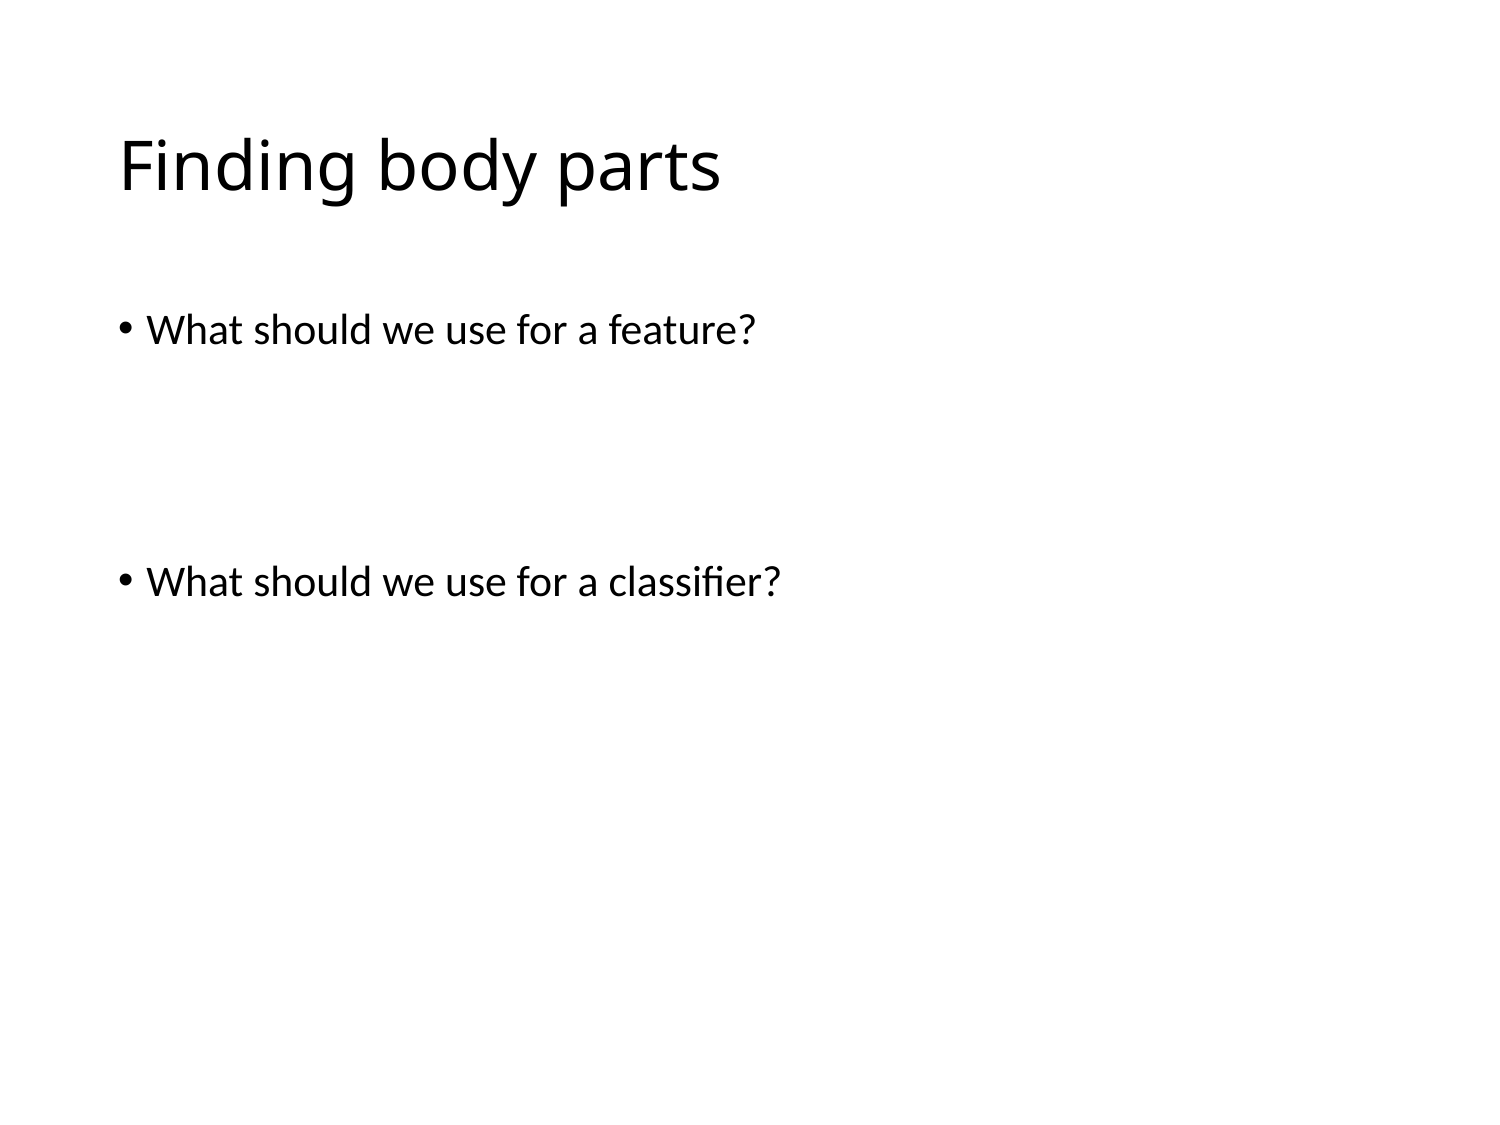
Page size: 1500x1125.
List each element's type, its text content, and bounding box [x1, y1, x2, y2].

list What should we use for a feature? What should we use for a classifier? [103, 299, 1397, 1014]
title Finding body parts [103, 59, 1397, 278]
